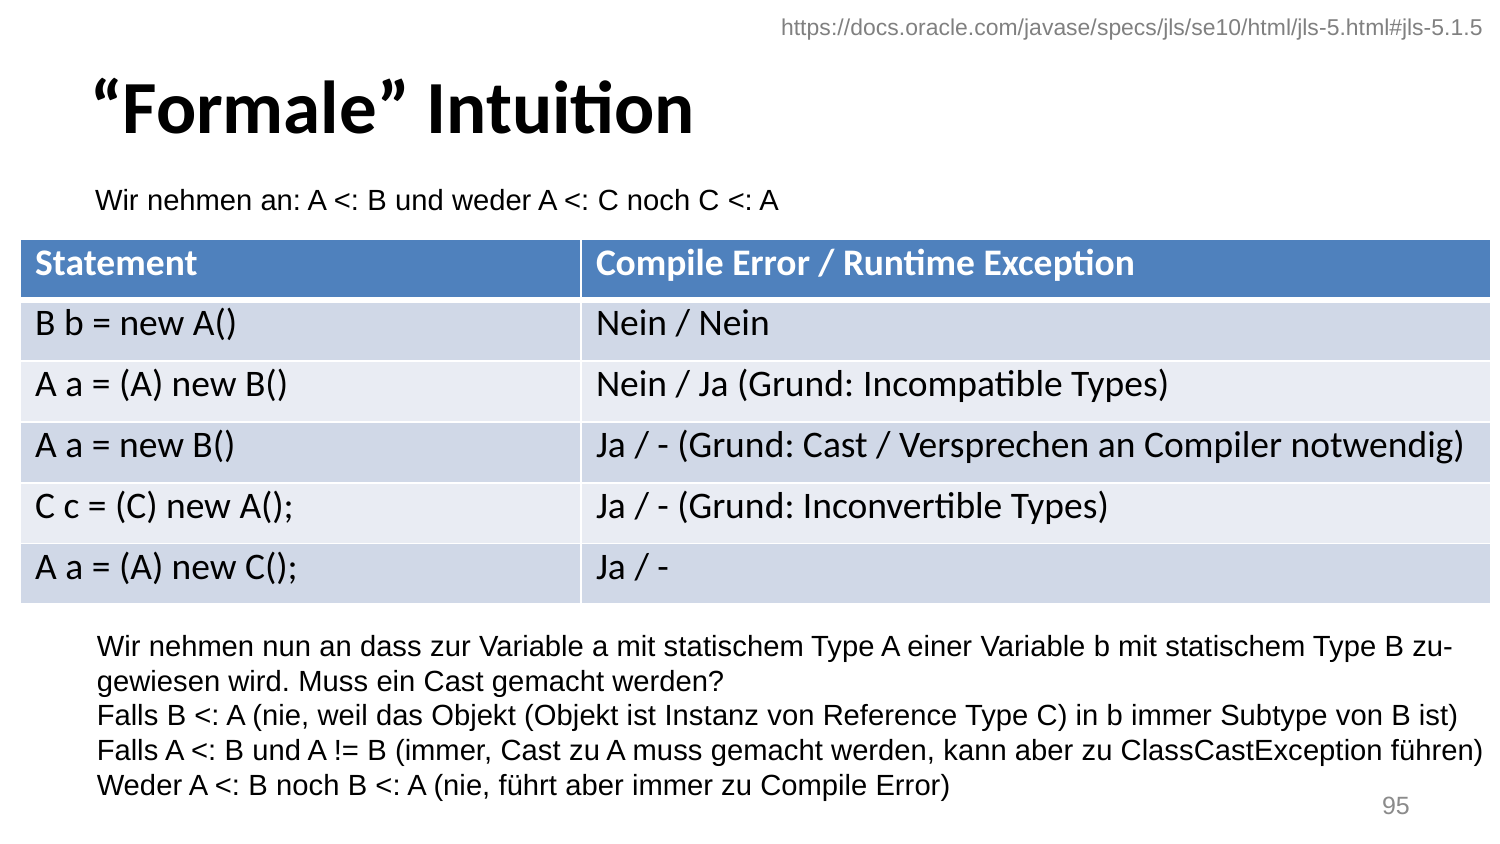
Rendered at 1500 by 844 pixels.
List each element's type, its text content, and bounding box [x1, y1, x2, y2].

table_header Statement [21, 240, 580, 297]
table_cell Nein / Nein [582, 303, 1490, 360]
table_cell B b = new A() [21, 303, 580, 360]
text_box Wir nehmen an: A <: B und weder A <: C noch C <: A [80, 173, 795, 224]
title “Formale” Intuition [75, 33, 1425, 175]
table_cell Ja / - [582, 544, 1490, 603]
slide_number 95 [1074, 809, 1425, 827]
table_cell A a = new B() [21, 423, 580, 482]
text_box https://docs.oracle.com/javase/specs/jls/se10/html/jls-5.html#jls-5.1.5 [766, 4, 1499, 47]
text_box Wir nehmen nun an dass zur Variable a mit statischem Type A einer Variable b mit statischem Type B zu- gewiesen wird. Muss ein Cast gemacht werden? Falls B <: A (nie, weil das Objekt (Objekt ist Instanz von Reference Type C) in b immer Subtype von B ist) Falls A <: B und A != B (immer, Cast zu A muss gemacht werden, kann aber zu ClassCastException führen) Weder A <: B noch B <: A (nie, führt aber immer zu Compile Error) [82, 619, 1500, 809]
table_header Compile Error / Runtime Exception [582, 240, 1490, 297]
table_cell A a = (A) new C(); [21, 544, 580, 603]
table_cell Ja / - (Grund: Inconvertible Types) [582, 484, 1490, 543]
table_cell A a = (A) new B() [21, 362, 580, 421]
table_cell C c = (C) new A(); [21, 484, 580, 543]
table_cell Ja / - (Grund: Cast / Versprechen an Compiler notwendig) [582, 423, 1490, 482]
table_cell Nein / Ja (Grund: Incompatible Types) [582, 362, 1490, 421]
